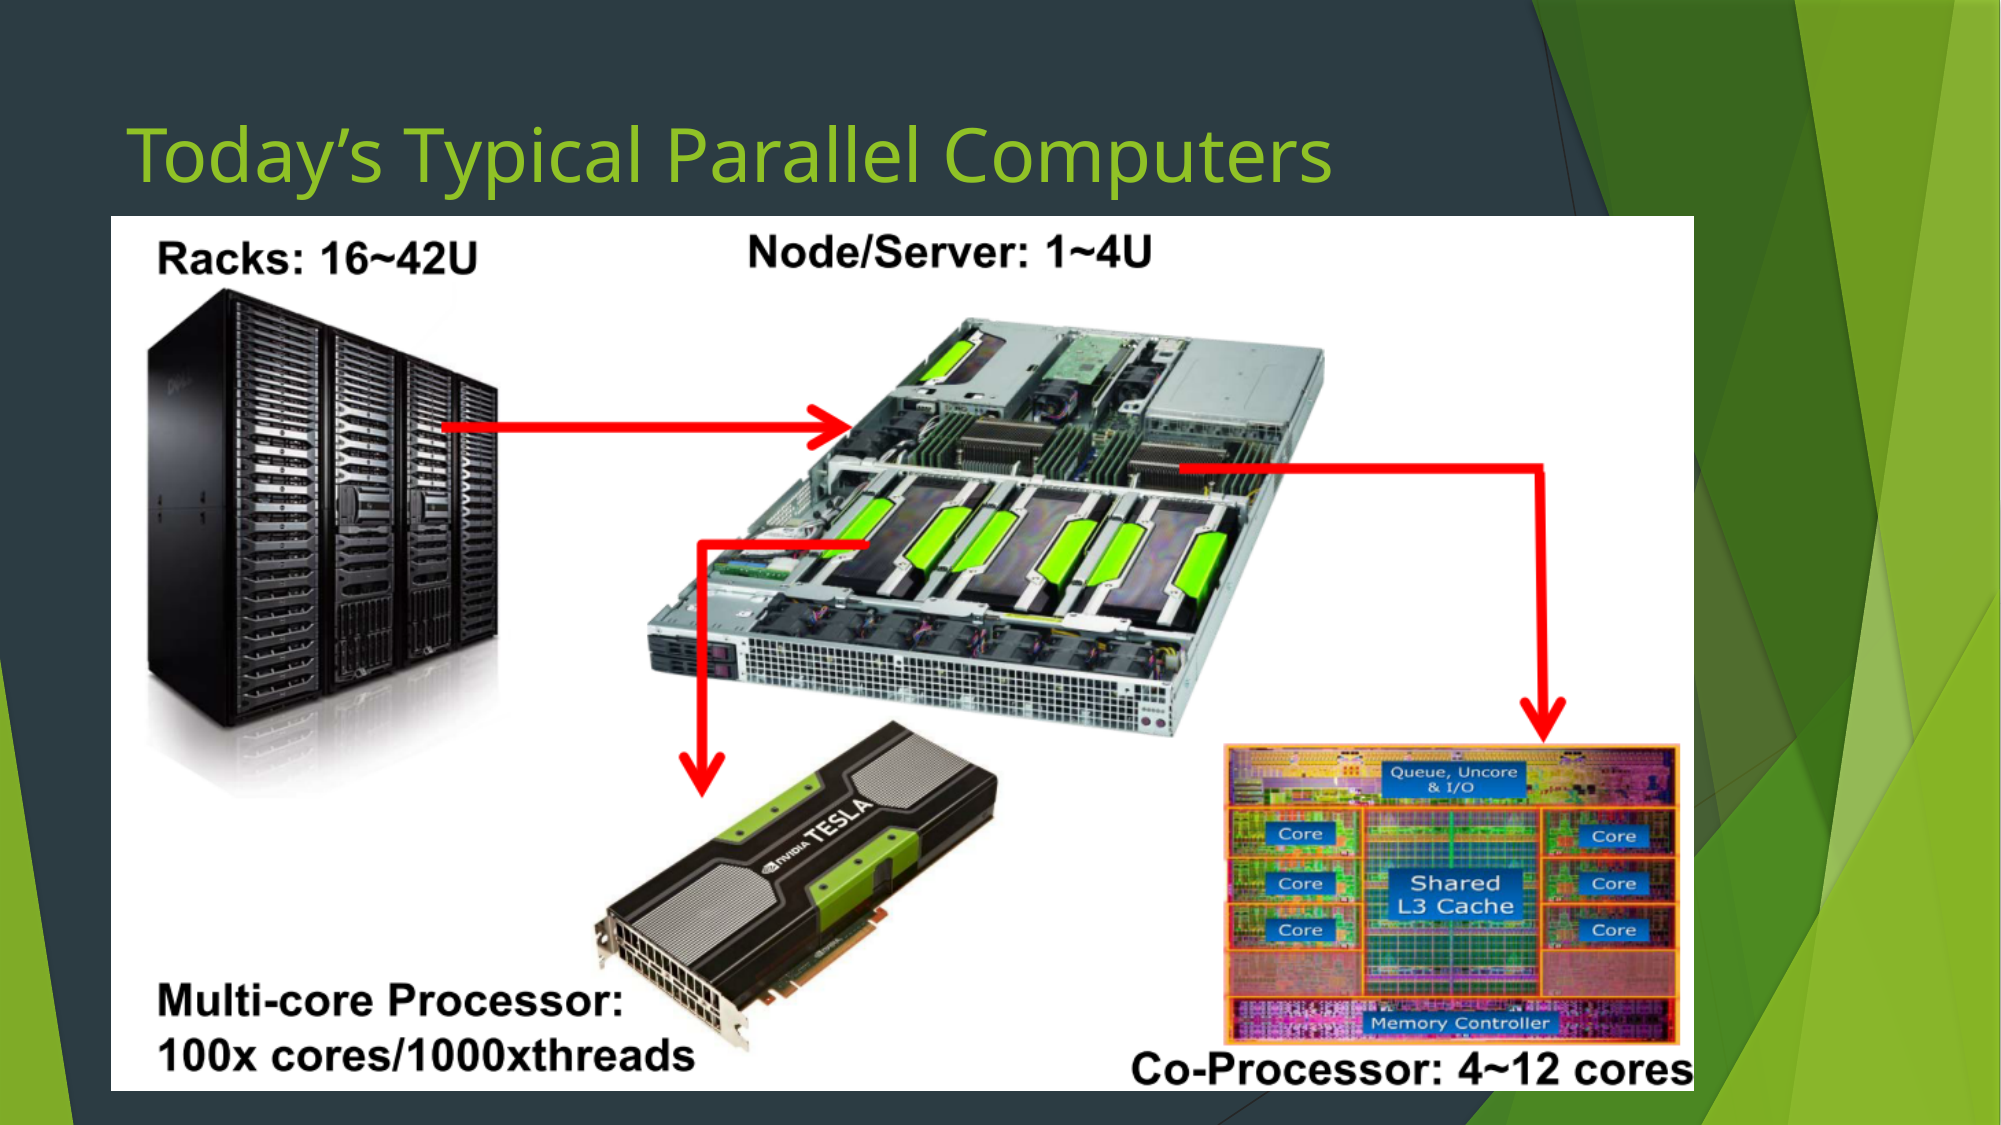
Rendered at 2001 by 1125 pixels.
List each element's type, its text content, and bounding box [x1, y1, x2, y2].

picture [110, 216, 1695, 1091]
title Today’s Typical Parallel Computers [111, 99, 1725, 317]
